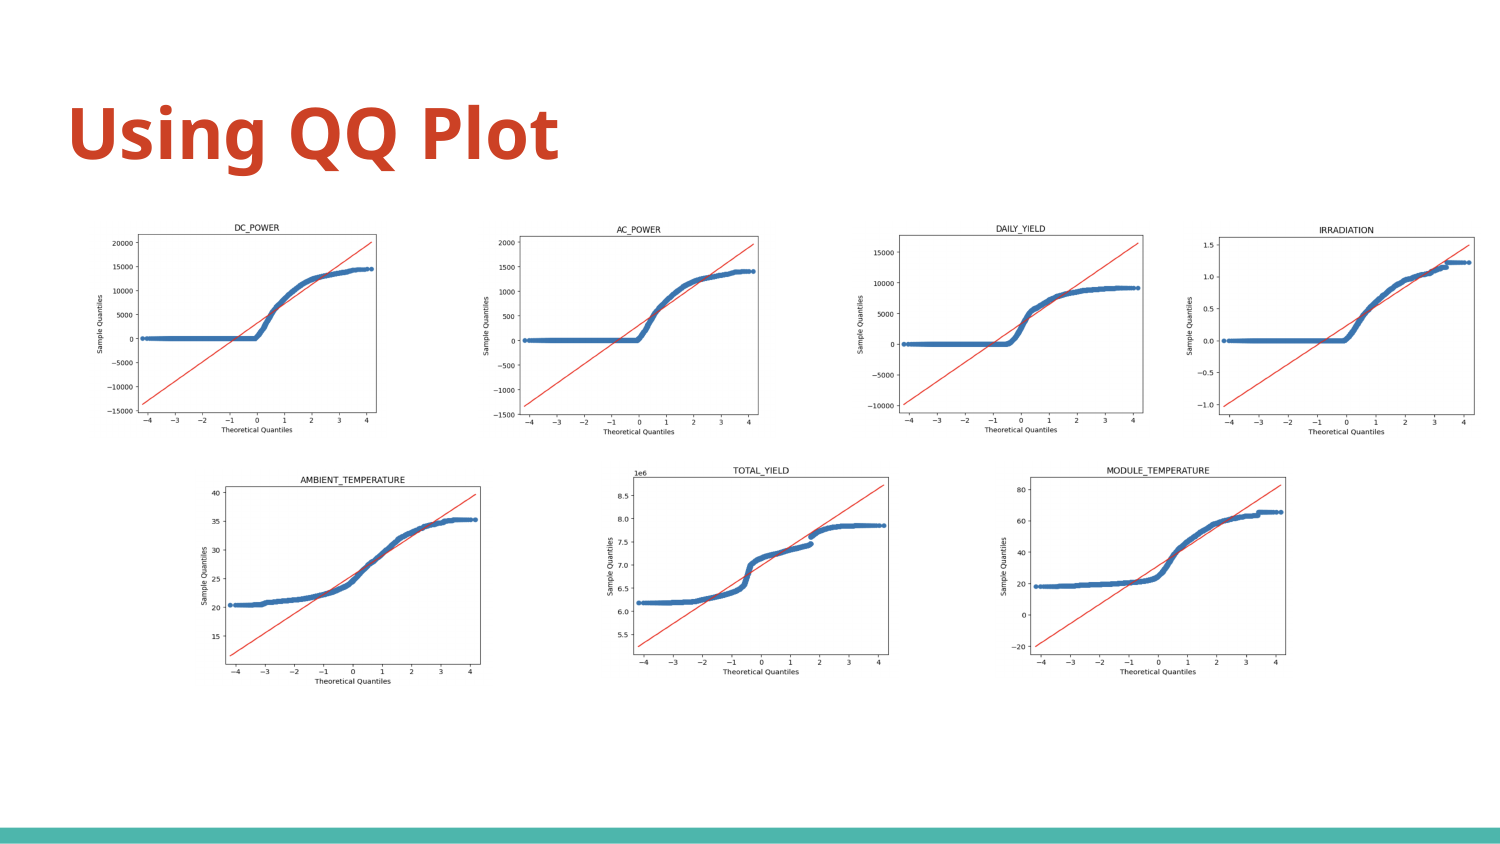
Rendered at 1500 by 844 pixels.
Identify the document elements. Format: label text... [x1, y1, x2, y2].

picture [478, 221, 776, 438]
picture [195, 469, 493, 686]
picture [89, 221, 388, 438]
picture [1183, 221, 1481, 438]
picture [994, 461, 1293, 678]
picture [852, 221, 1151, 438]
title Using QQ Plot [51, 72, 1449, 189]
picture [601, 461, 899, 678]
